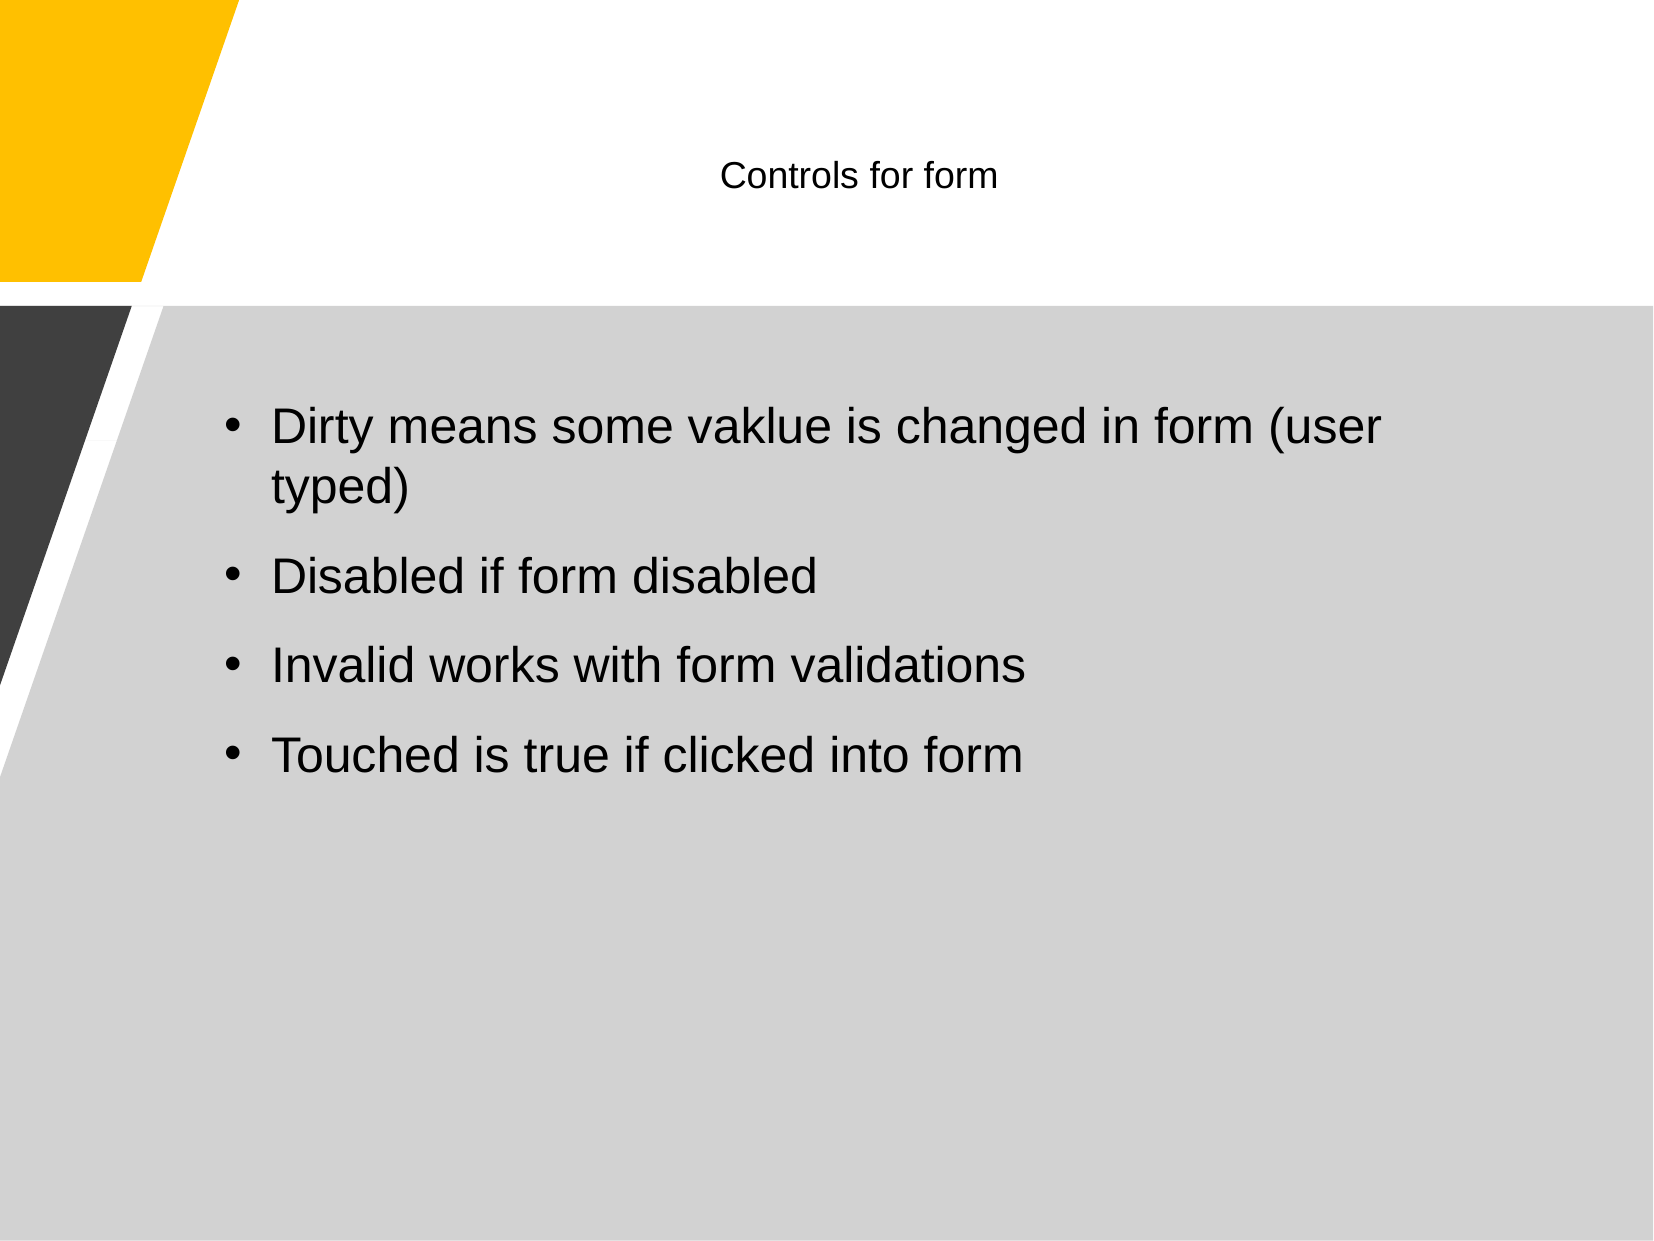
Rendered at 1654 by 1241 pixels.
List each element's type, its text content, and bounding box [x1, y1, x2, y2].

title Controls for form [224, 66, 1495, 282]
list Dirty means some vaklue is changed in form (user typed) Disabled if form disabled Invalid works with form validations Touched is true if clicked into form [224, 393, 1495, 1125]
text_box [0, 304, 134, 686]
text_box [0, 304, 1654, 1241]
text_box [0, 0, 241, 283]
